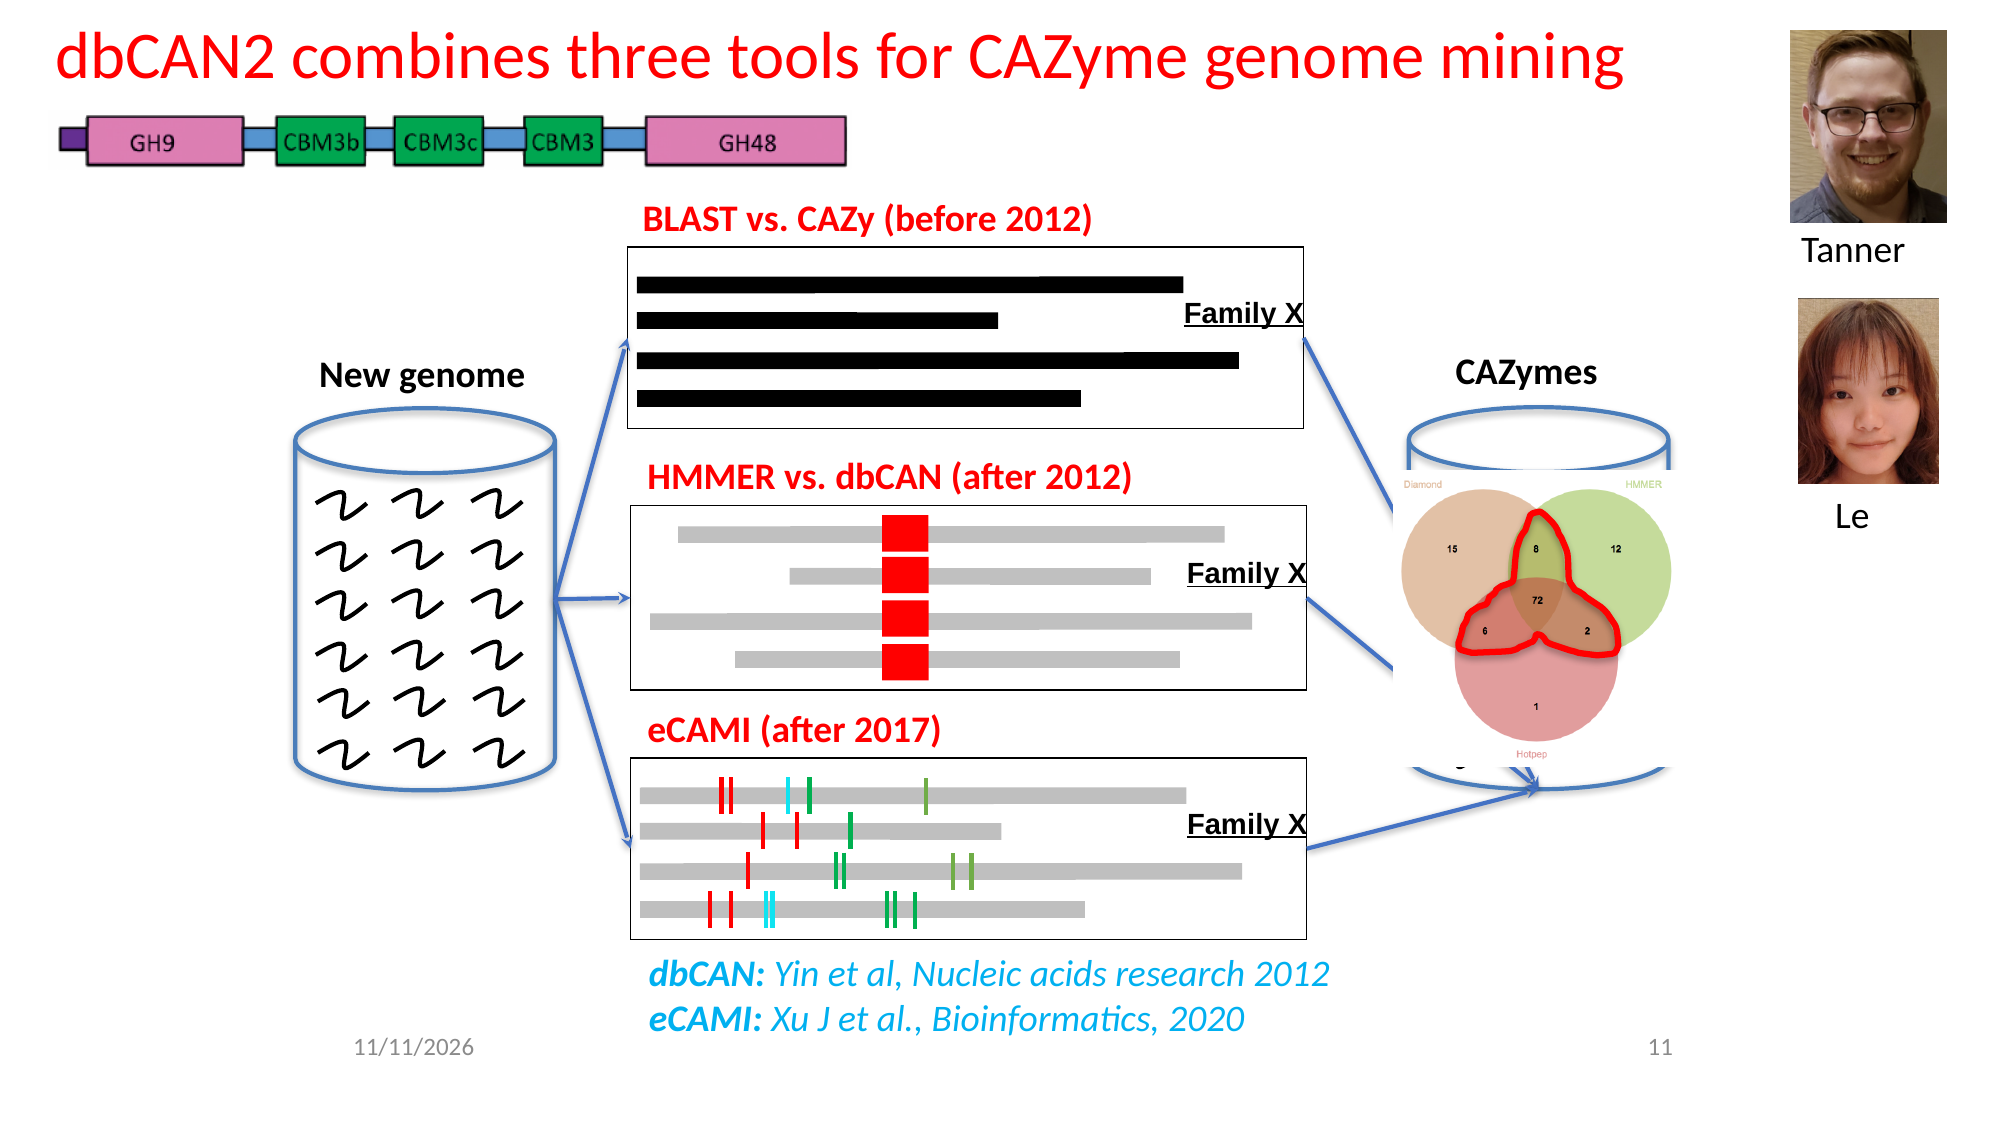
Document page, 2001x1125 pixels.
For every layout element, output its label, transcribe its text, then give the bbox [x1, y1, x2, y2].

text_box eCAMI (after 2017) [632, 697, 1235, 757]
text_box HMMER vs. dbCAN (after 2012) [632, 445, 1217, 505]
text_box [1409, 767, 1669, 790]
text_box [627, 246, 1321, 429]
text_box Le [1820, 484, 1885, 544]
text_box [554, 337, 628, 597]
picture [1790, 30, 1947, 223]
picture [1393, 470, 1678, 767]
text_box BLAST vs. CAZy (before 2012) [627, 186, 1266, 246]
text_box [1409, 339, 1669, 470]
slide_number 11 [1338, 1015, 1689, 1076]
text_box dbCAN: Yin et al, Nucleic acids research 2012 eCAMI: Xu J et al., Bioinformatics, 2020 [634, 941, 1346, 1047]
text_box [295, 342, 554, 791]
text_box Tanner [1786, 217, 1921, 278]
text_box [554, 599, 631, 849]
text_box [630, 757, 1324, 940]
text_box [1306, 598, 1409, 849]
text_box dbCAN2 combines three tools for CAZyme genome mining [40, 4, 1869, 100]
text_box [1303, 337, 1409, 599]
picture [48, 110, 852, 170]
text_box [630, 505, 1306, 691]
picture [1797, 298, 1939, 484]
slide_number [338, 1015, 689, 1076]
